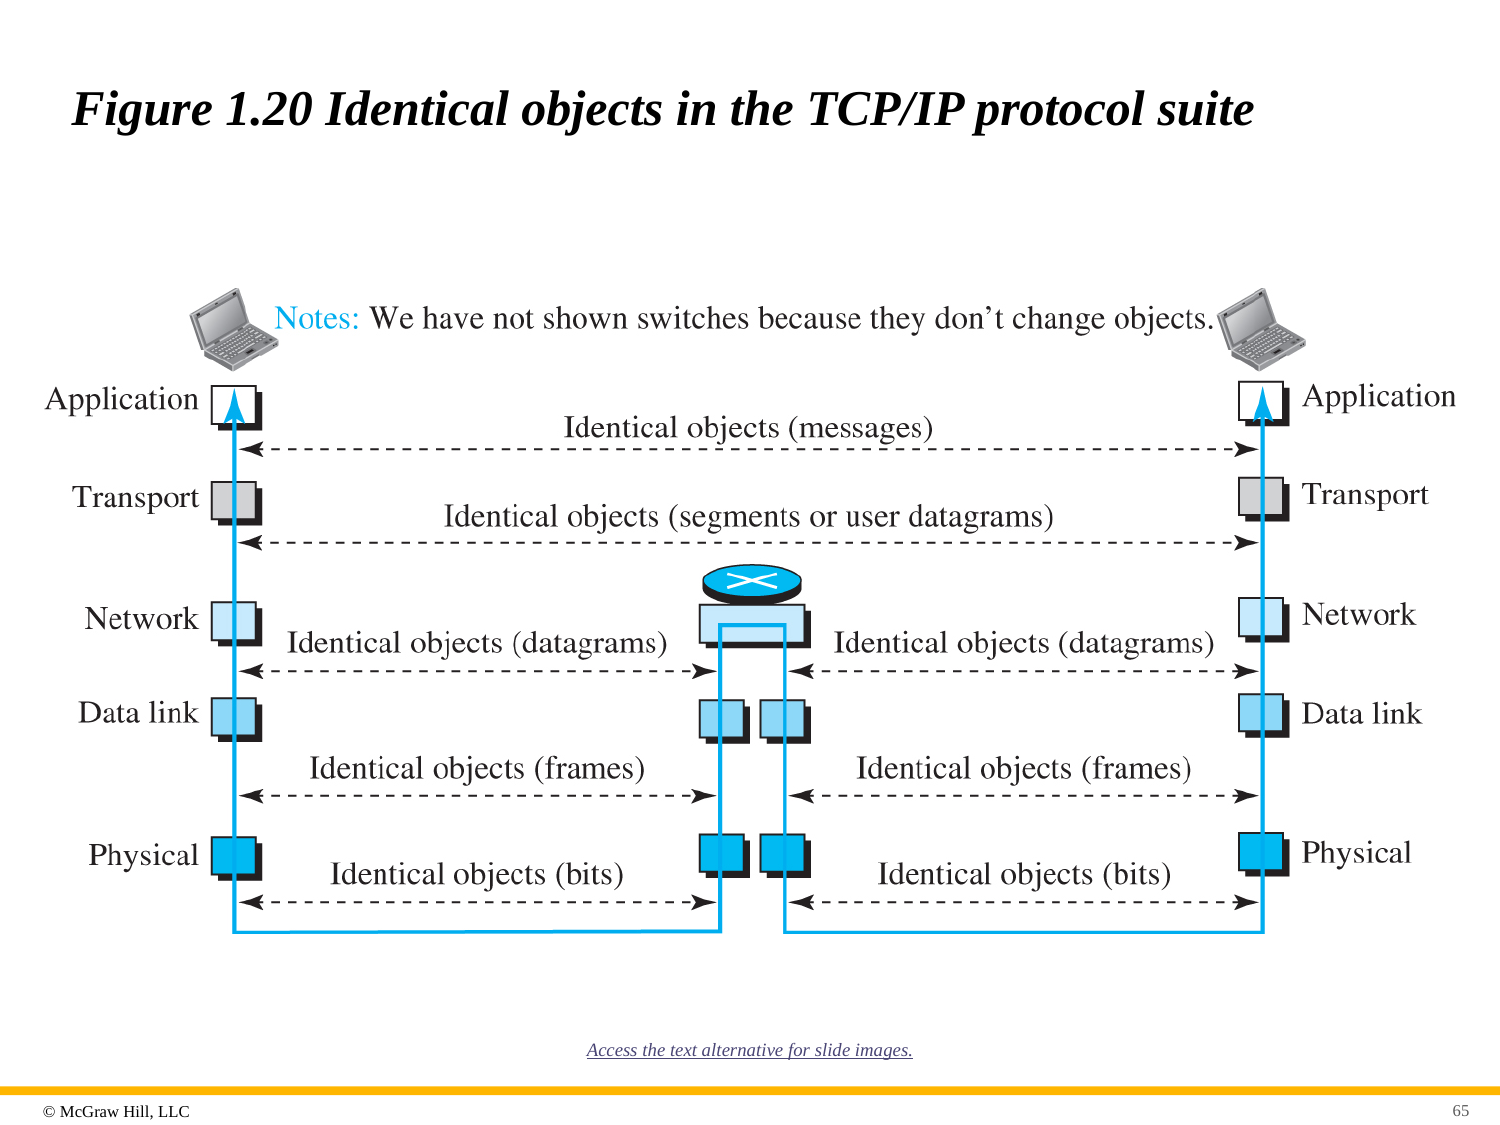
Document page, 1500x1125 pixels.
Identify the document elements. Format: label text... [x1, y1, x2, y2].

title Figure 1.20 Identical objects in the TCP/IP protocol suite [56, 50, 1444, 162]
picture [723, 628, 783, 934]
picture [44, 288, 1456, 934]
list Access the text alternative for slide images. [525, 1033, 975, 1066]
slide_number 65 [1418, 1096, 1477, 1123]
